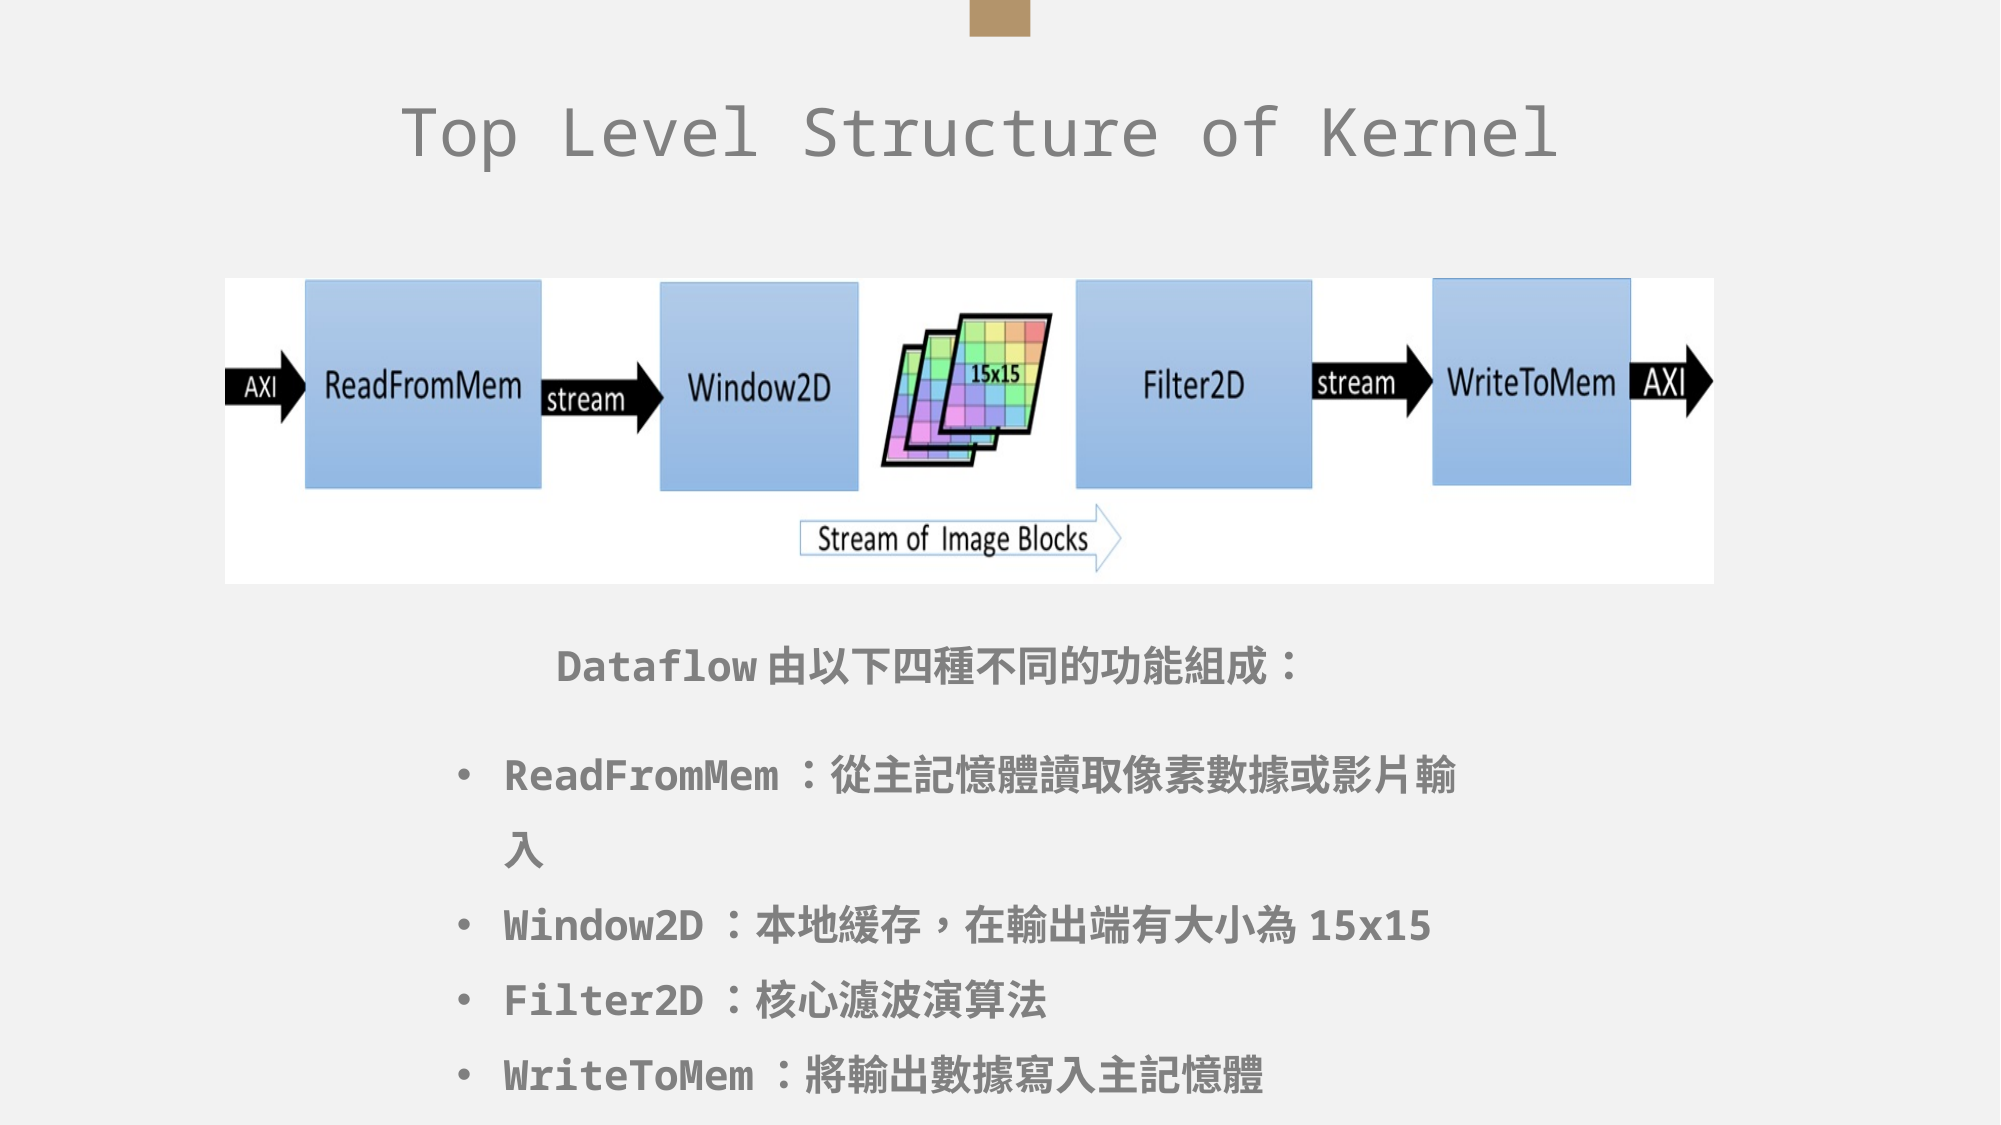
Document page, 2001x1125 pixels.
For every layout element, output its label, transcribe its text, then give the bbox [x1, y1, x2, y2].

text_box Top Level Structure of Kernel [385, 82, 979, 178]
text_box Dataflow由以下四種不同的功能組成： ReadFromMem：從主記憶體讀取像素數據或影片輸入 Window2D：本地緩存，在輸出端有大小為15x15 Filter2D：核心濾波演算法 WriteToMem：將輸出數據寫入主記憶體 [1021, 607, 1498, 1125]
text_box Dataflow由以下四種不同的功能組成： ReadFromMem：從主記憶體讀取像素數據或影片輸入 Window2D：本地緩存，在輸出端有大小為15x15 Filter2D：核心濾波演算法 WriteToMem：將輸出數據寫入主記憶體 [442, 607, 979, 1125]
text_box [969, 0, 979, 38]
picture [225, 0, 1714, 1125]
text_box [1021, 0, 1031, 38]
text_box Top Level Structure of Kernel [1021, 82, 1615, 178]
